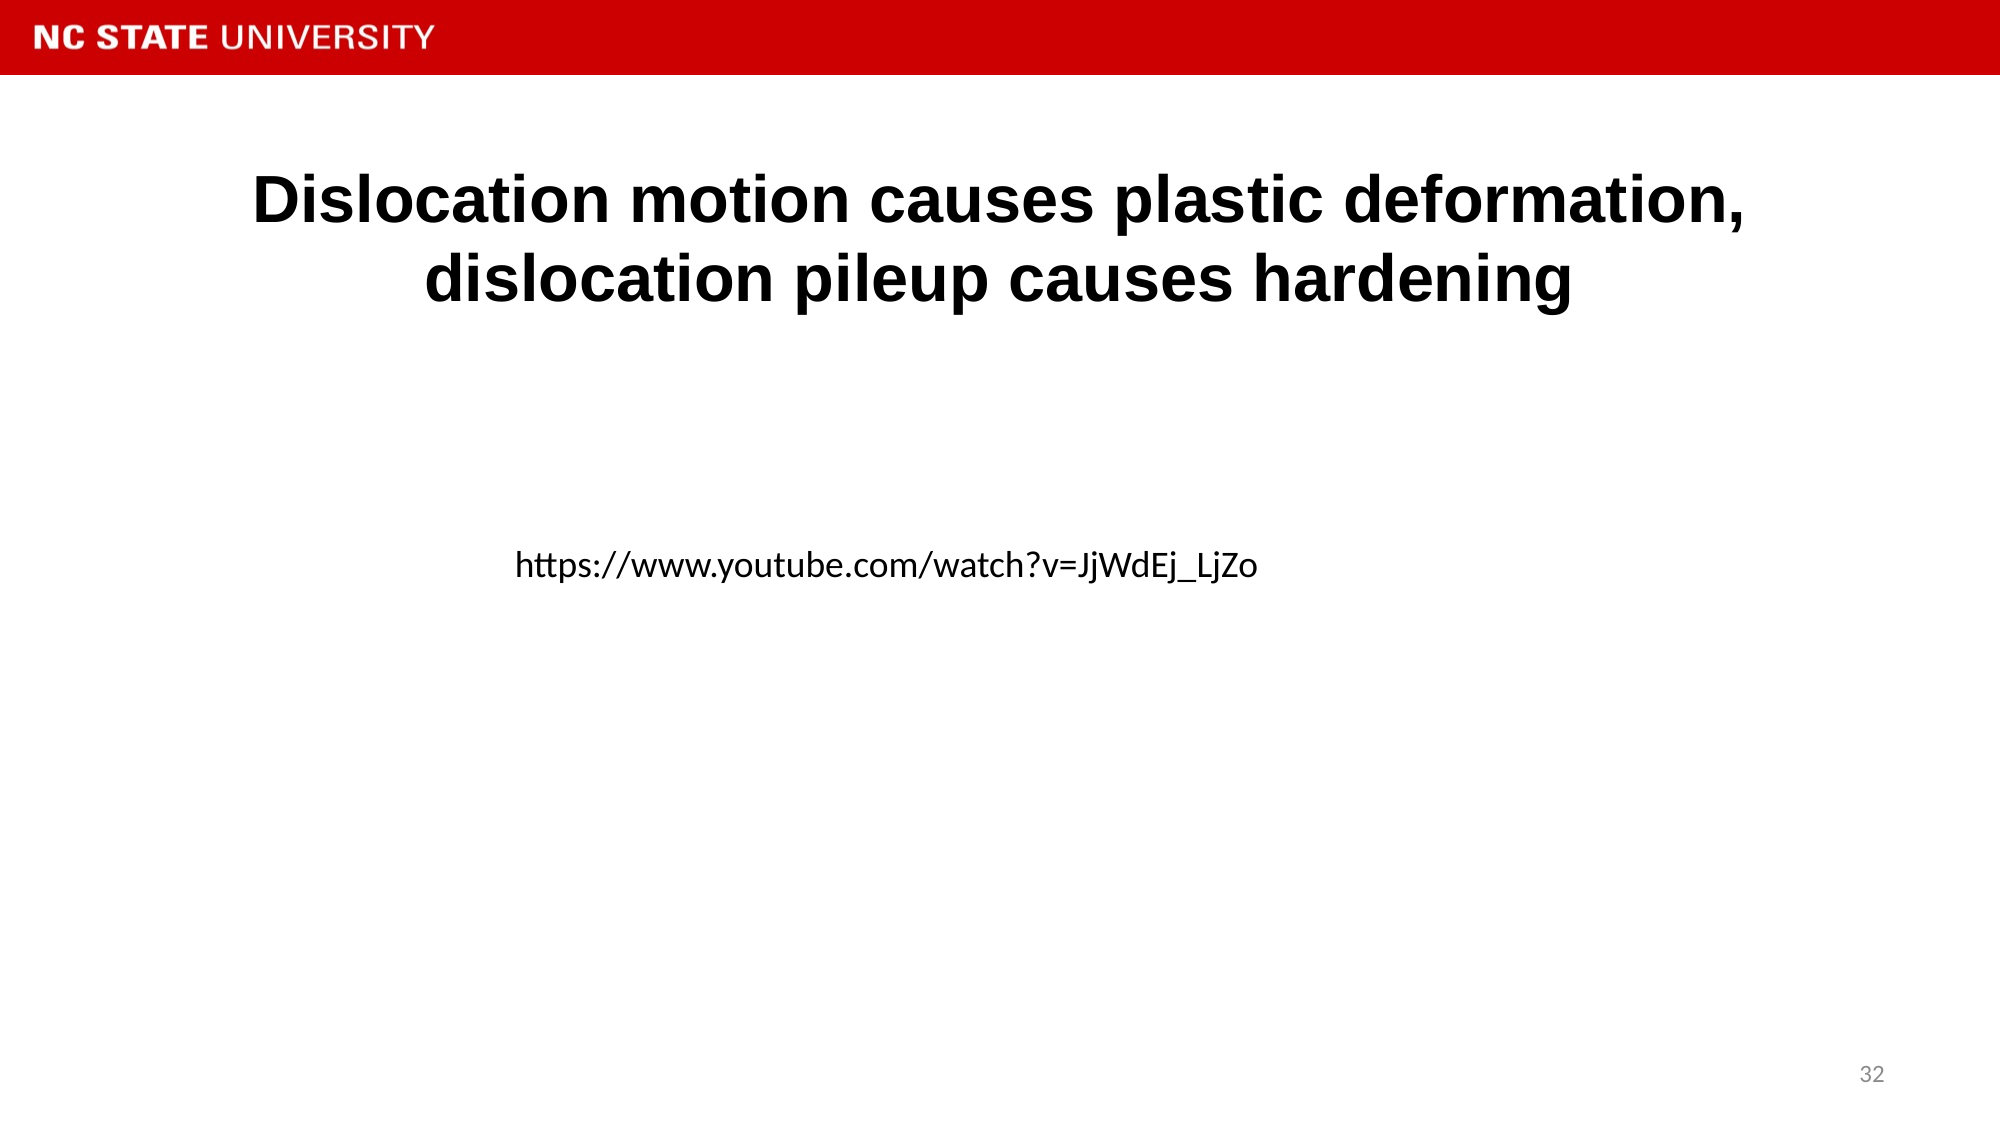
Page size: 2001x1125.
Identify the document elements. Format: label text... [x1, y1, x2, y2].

slide_number 32 [1433, 1042, 1900, 1103]
text_box https://www.youtube.com/watch?v=JjWdEj_LjZo [500, 532, 1500, 593]
picture [0, 0, 2000, 75]
title Dislocation motion causes plastic deformation, dislocation pileup causes hardening [99, 147, 1900, 323]
